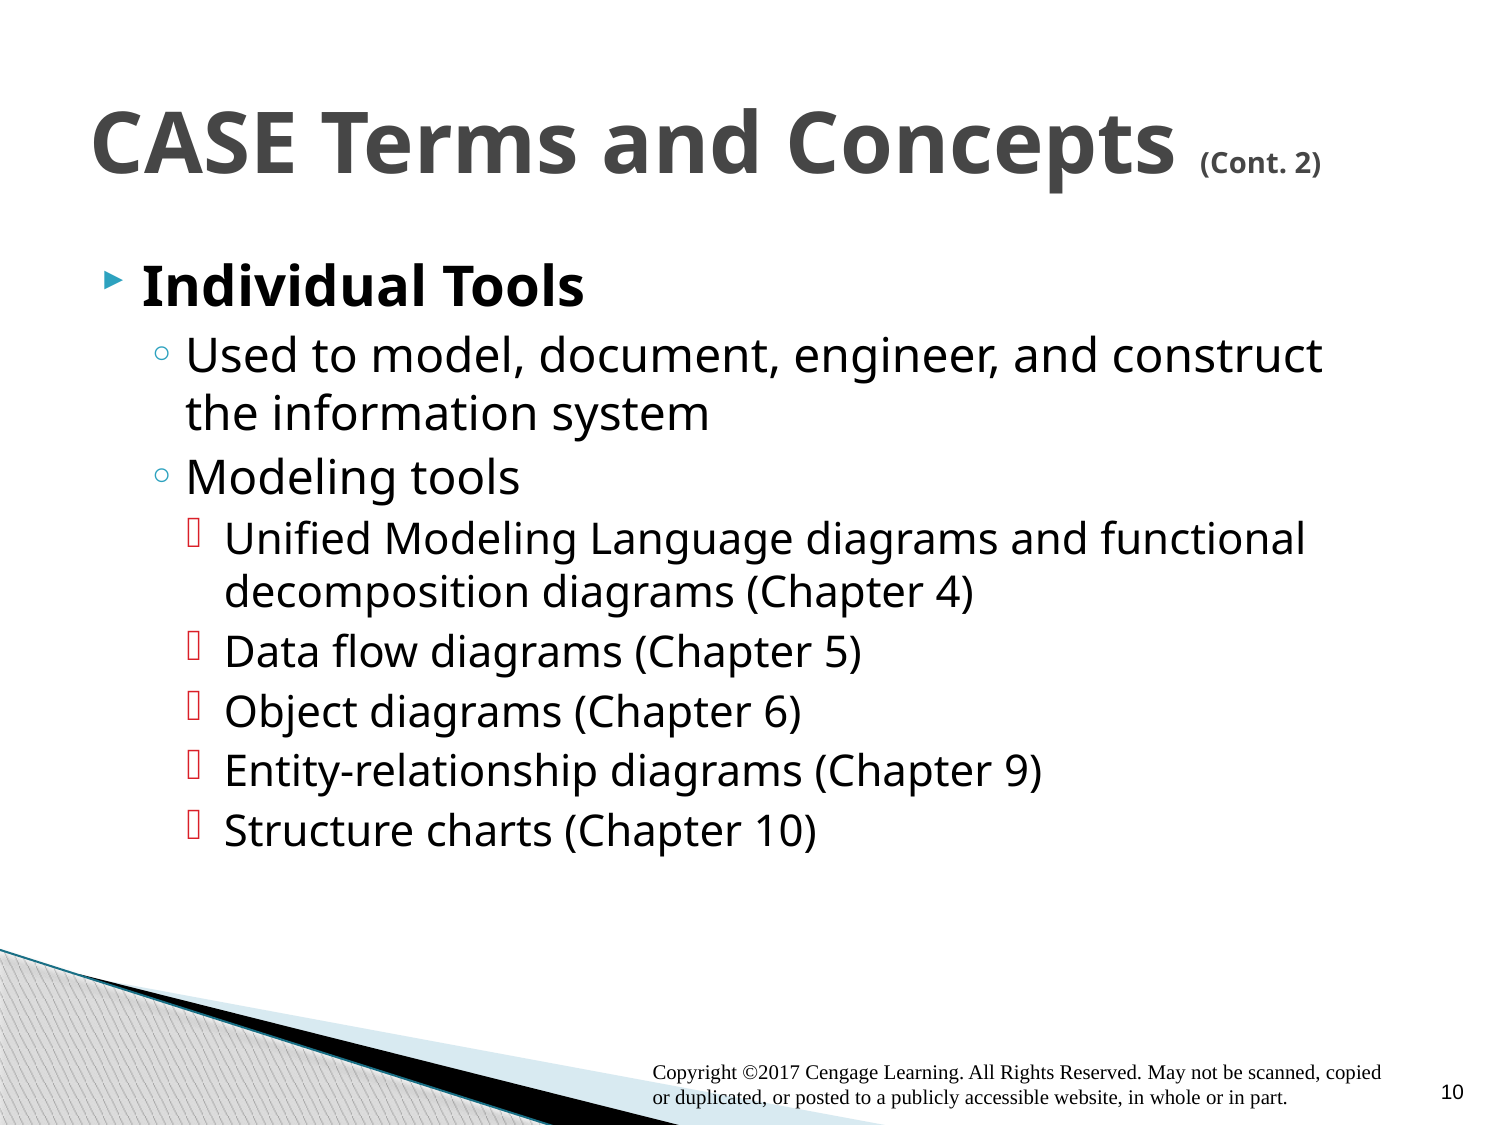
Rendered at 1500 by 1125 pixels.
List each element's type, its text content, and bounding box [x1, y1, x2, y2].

slide_number 10 [1418, 1051, 1479, 1112]
title CASE Terms and Concepts (Cont. 2) [75, 45, 1425, 233]
list Individual Tools Used to model, document, engineer, and construct the information system Modeling tools Unified Modeling Language diagrams and functional decomposition diagrams (Chapter 4) Data flow diagrams (Chapter 5) Object diagrams (Chapter 6) Entity-relationship diagrams (Chapter 9) Structure charts (Chapter 10) [68, 242, 1425, 1025]
